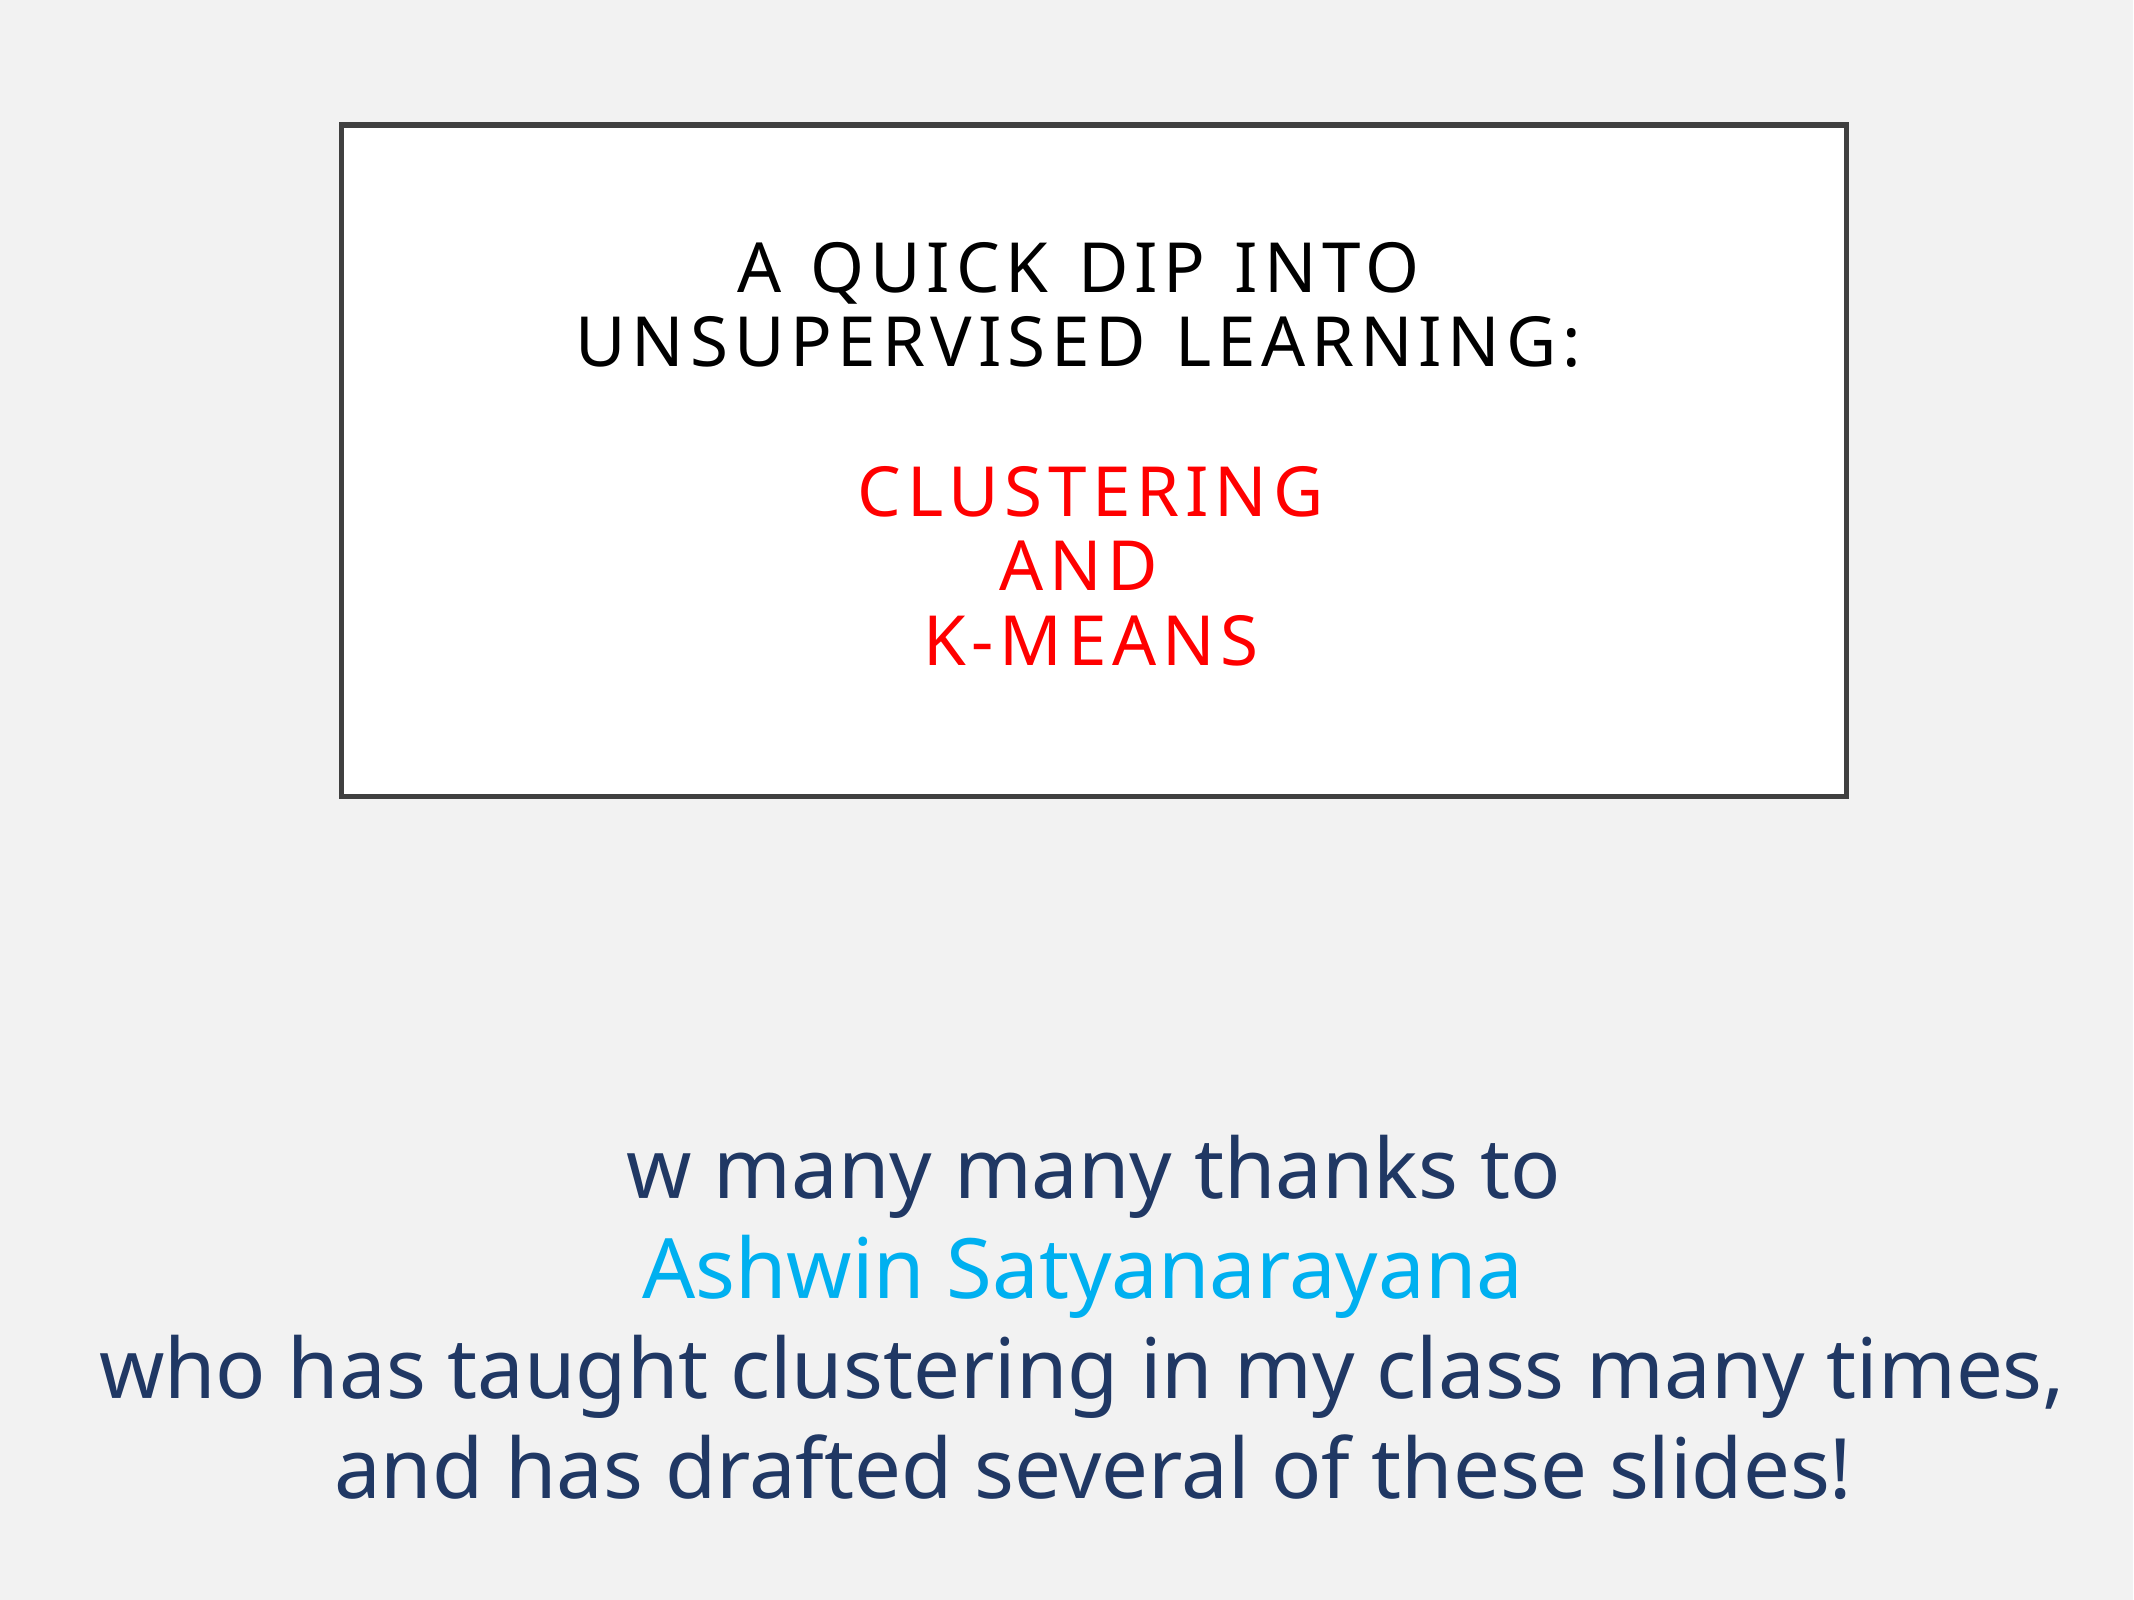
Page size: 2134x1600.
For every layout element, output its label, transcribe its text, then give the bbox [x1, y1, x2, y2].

title a quick dip into unsupervised learning: Clustering and K-Means [339, 122, 1849, 799]
text_box w many many thanks to Ashwin Satyanarayana who has taught clustering in my class many times, and has drafted several of these slides! [84, 837, 2104, 1523]
